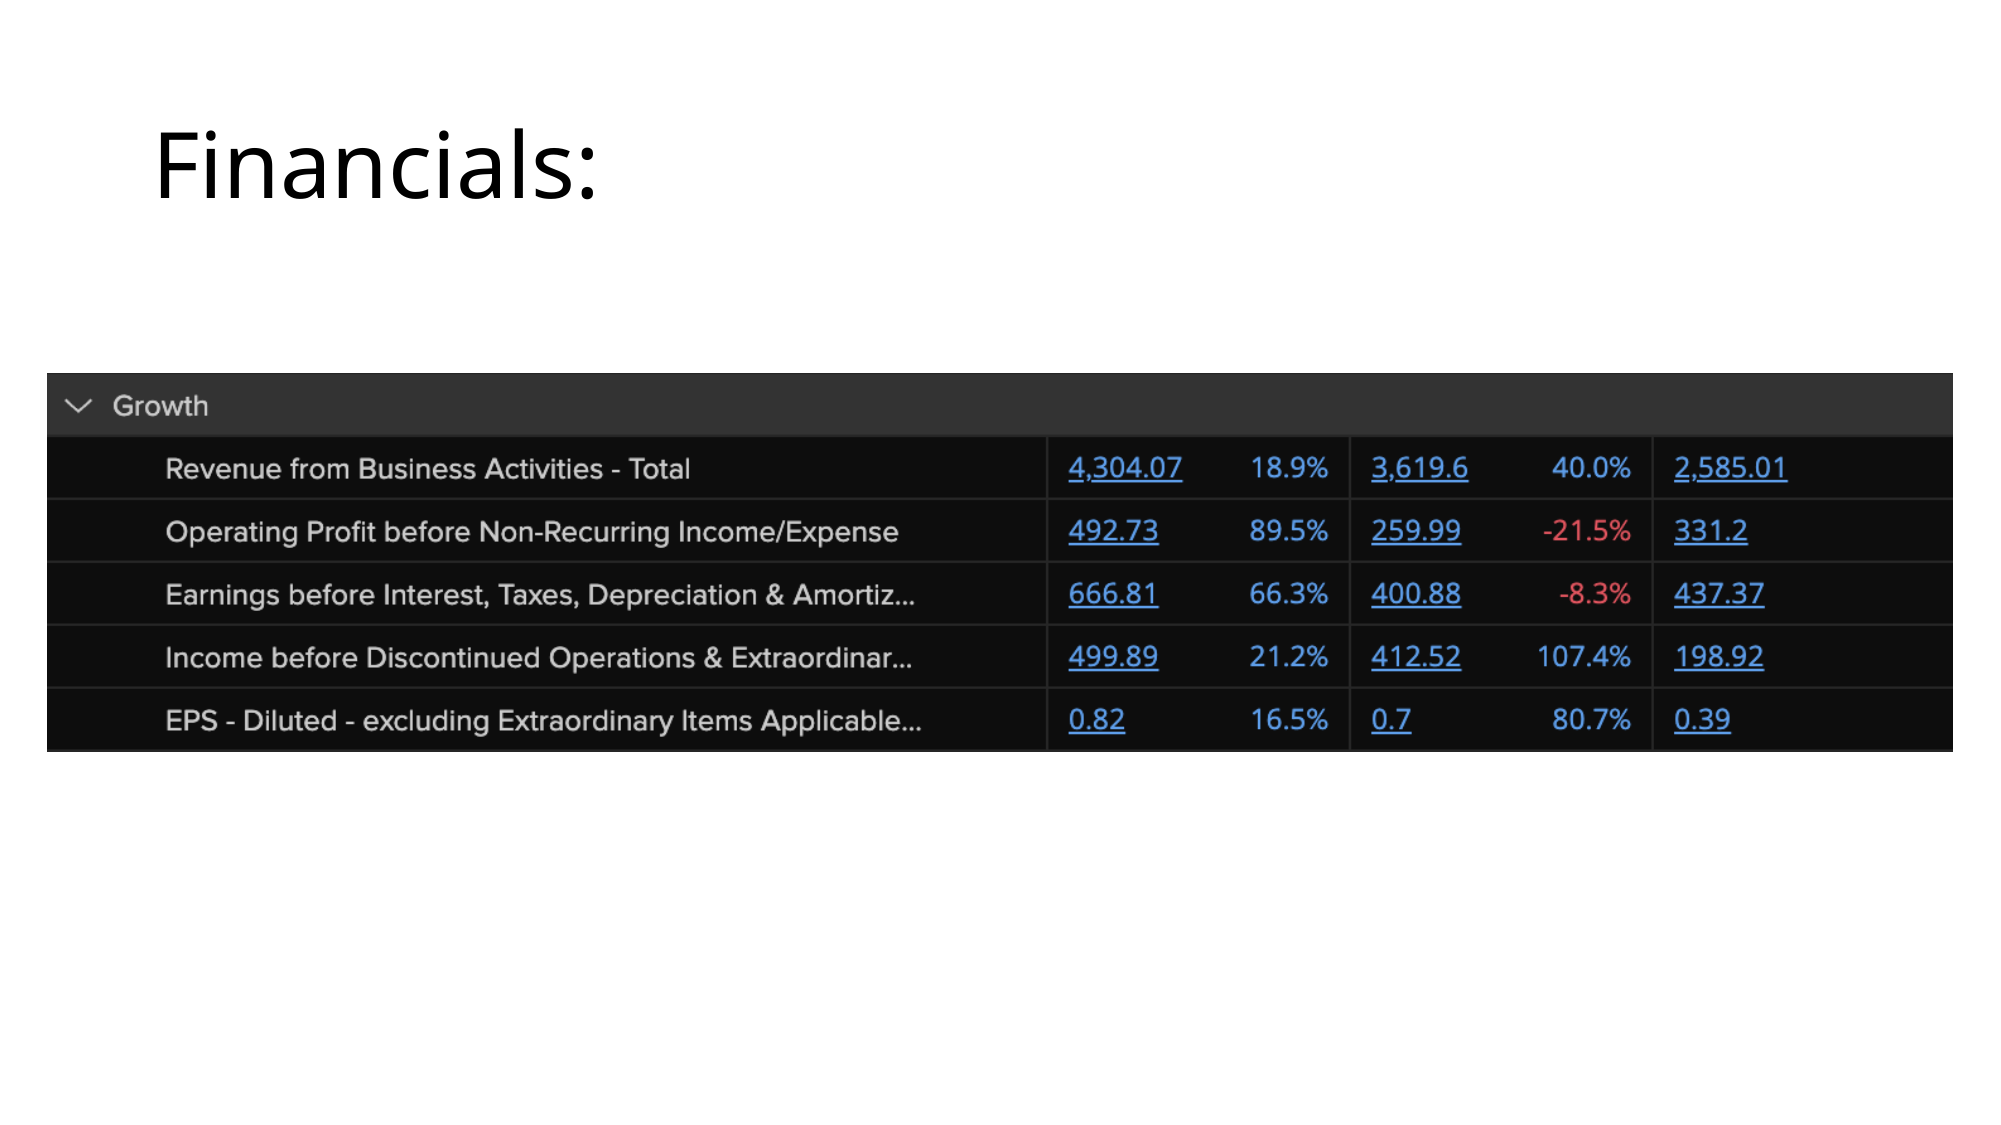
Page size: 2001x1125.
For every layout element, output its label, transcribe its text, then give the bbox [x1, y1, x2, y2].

title Financials: [137, 59, 1863, 278]
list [47, 372, 1953, 753]
